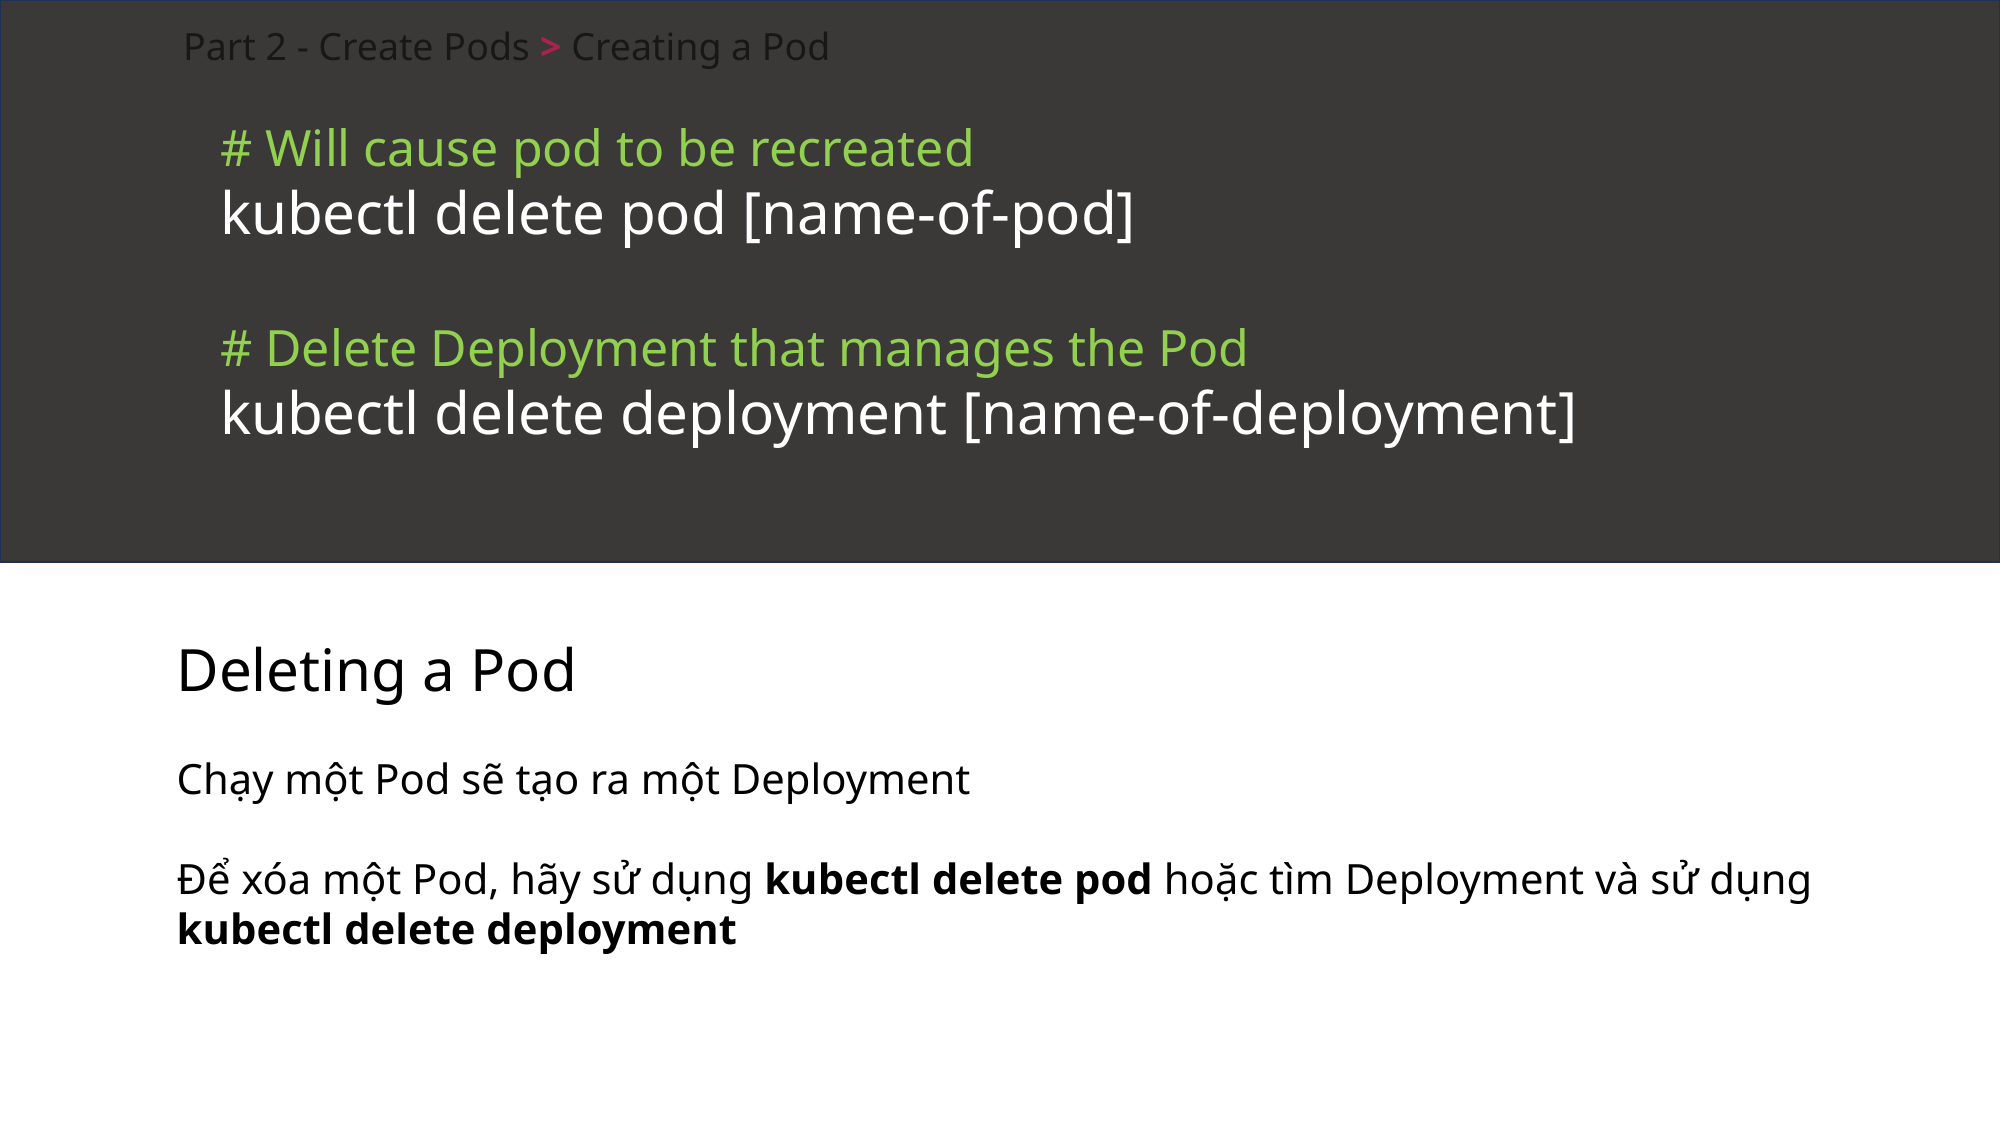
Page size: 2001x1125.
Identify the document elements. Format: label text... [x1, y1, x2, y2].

text_box Part 2 - Create Pods > Creating a Pod [168, 15, 846, 75]
text_box Deleting a Pod Chạy một Pod sẽ tạo ra một Deployment Để xóa một Pod, hãy sử dụng kubectl delete pod hoặc tìm Deployment và sử dụng kubectl delete deployment [161, 625, 1874, 961]
text_box # Will cause pod to be recreated kubectl delete pod [name-of-pod] # Delete Deployment that manages the Pod kubectl delete deployment [name-of-deployment] [0, 0, 2000, 563]
